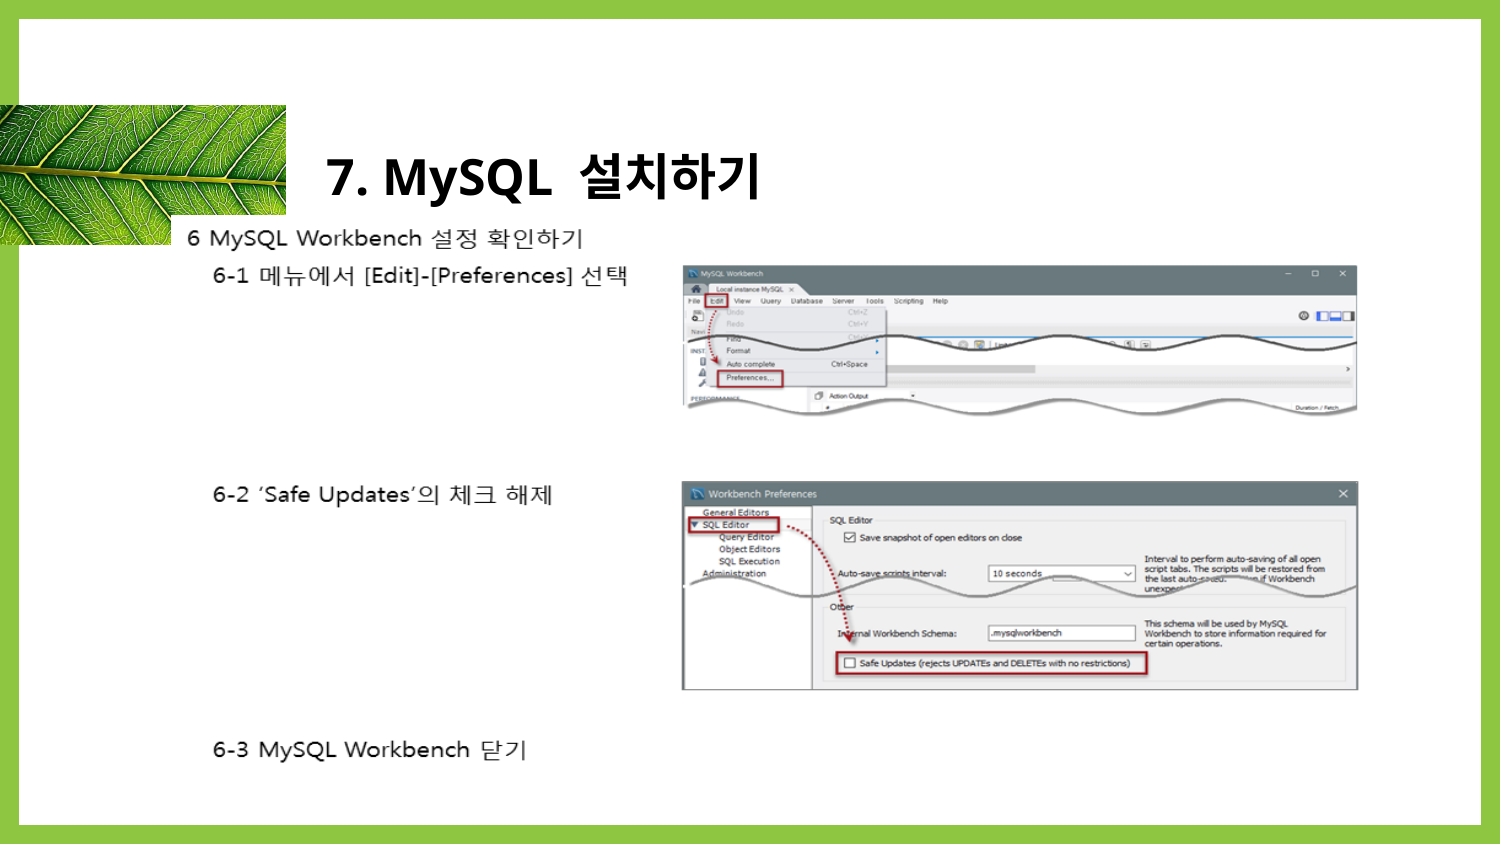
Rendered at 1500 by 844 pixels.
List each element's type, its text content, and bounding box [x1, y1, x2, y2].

title 7. MySQL 설치하기 [315, 97, 1363, 213]
picture [0, 105, 1399, 825]
